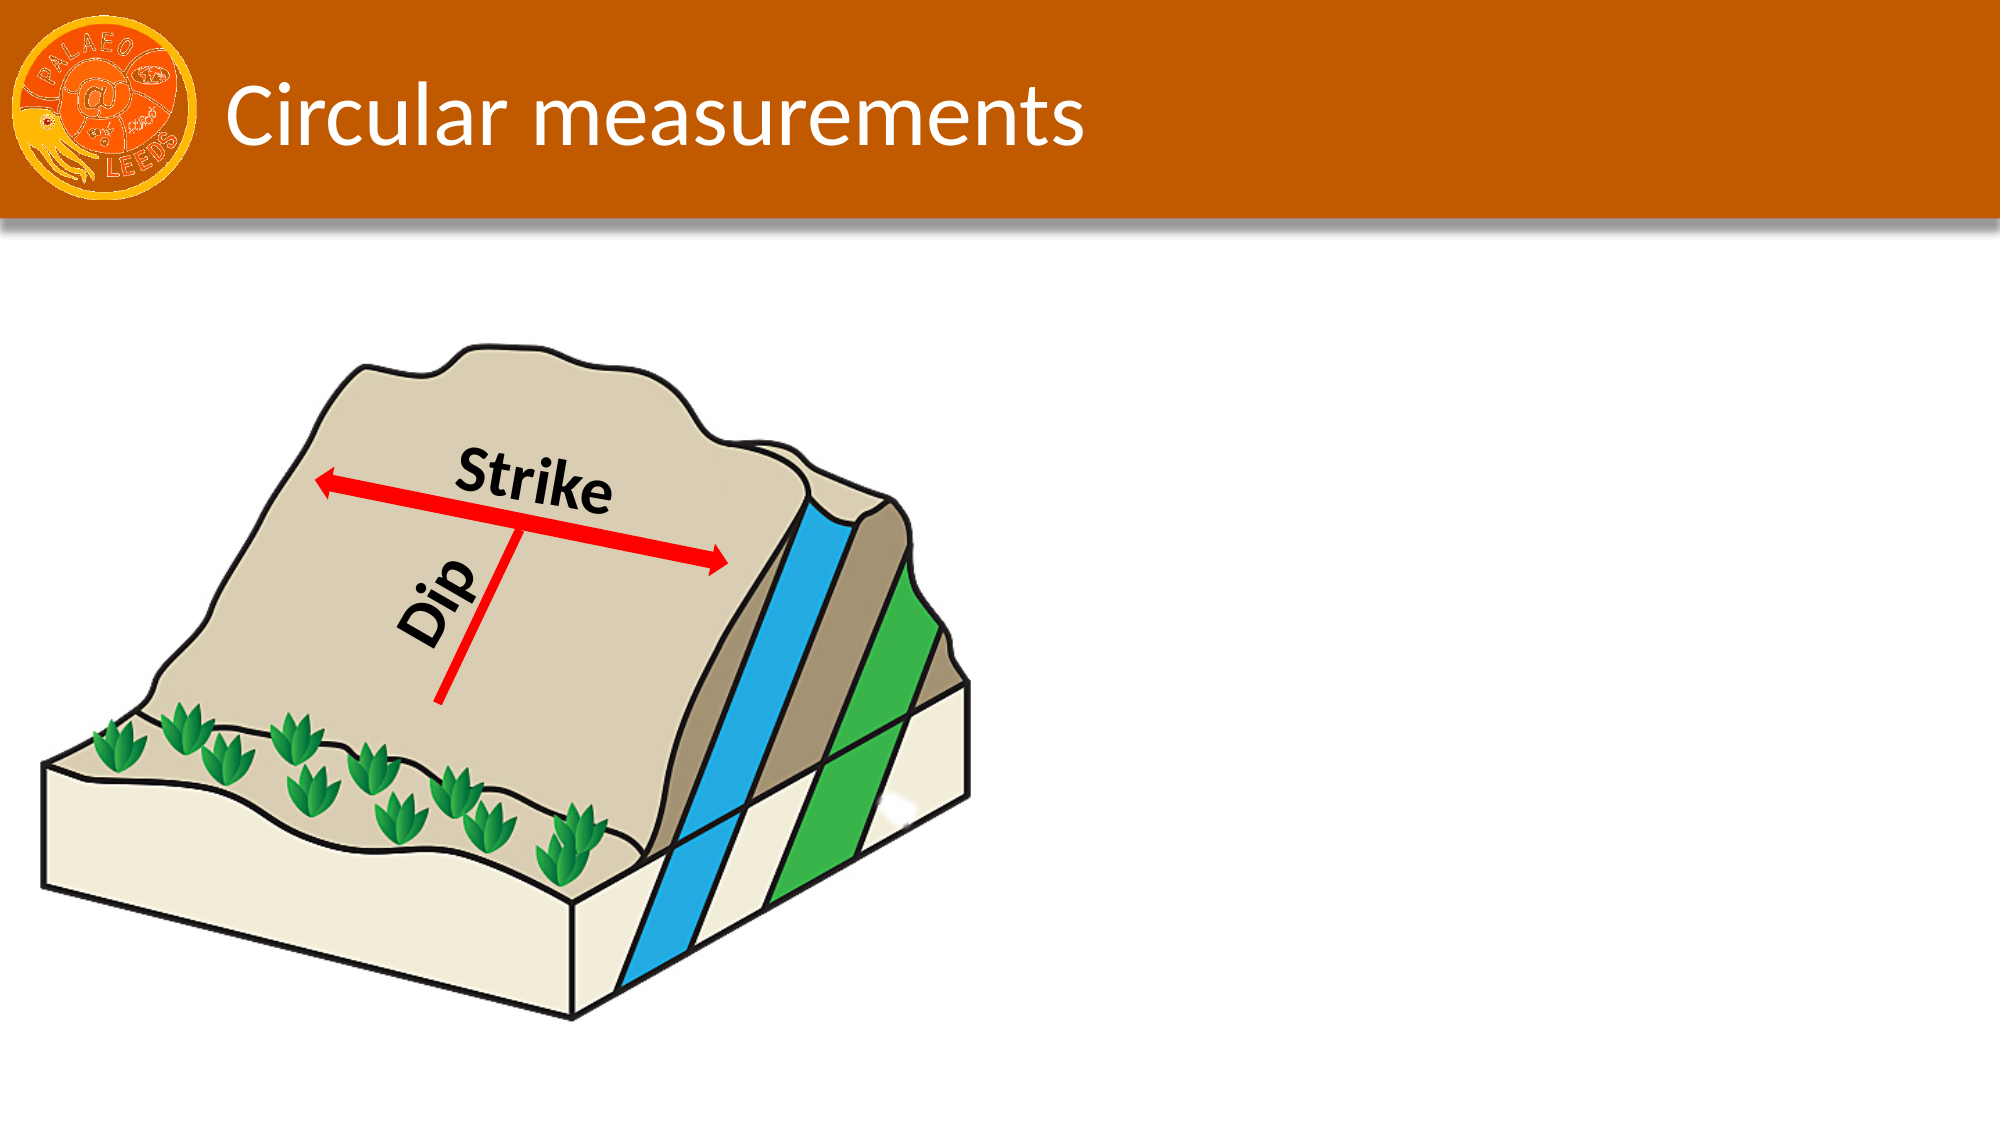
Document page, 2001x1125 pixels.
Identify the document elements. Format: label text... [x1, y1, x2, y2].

picture [35, 335, 1007, 1027]
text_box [437, 529, 520, 704]
text_box [0, 0, 2000, 219]
text_box Circular measurements [210, 17, 2000, 201]
picture [11, 15, 197, 200]
